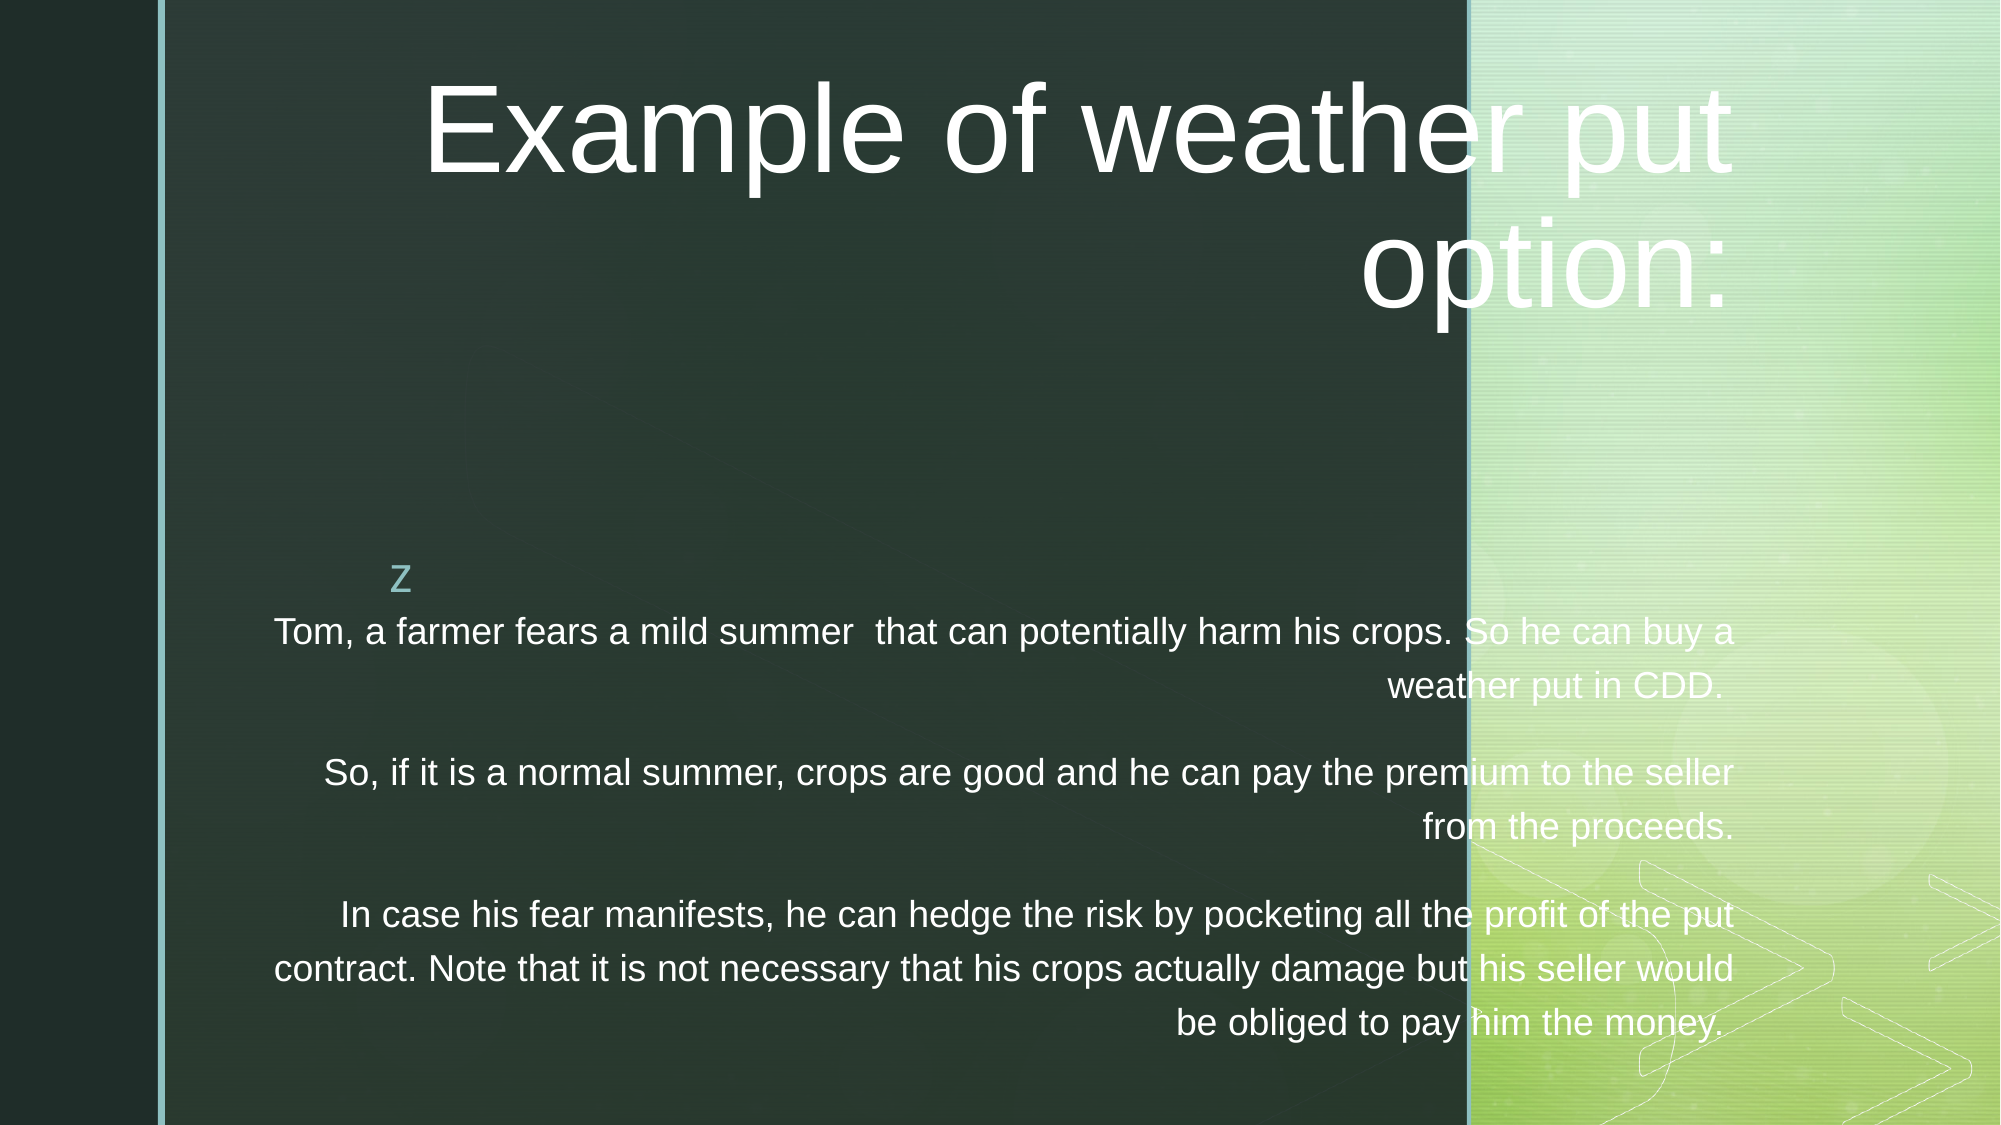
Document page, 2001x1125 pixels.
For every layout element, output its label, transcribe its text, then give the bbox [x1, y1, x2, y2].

picture [1472, 0, 2001, 1125]
title Example of weather put option: [249, 57, 1750, 372]
subtitle Tom, a farmer fears a mild summer that can potentially harm his crops. So he can buy a weather put in CDD. So, if it is a normal summer, crops are good and he can pay the premium to the seller from the proceeds. In case his fear manifests, he can hedge the risk by pocketing all the profit of the put contract. Note that it is not necessary that his crops actually damage but his seller would be obliged to pay him the money. [249, 414, 1750, 1050]
